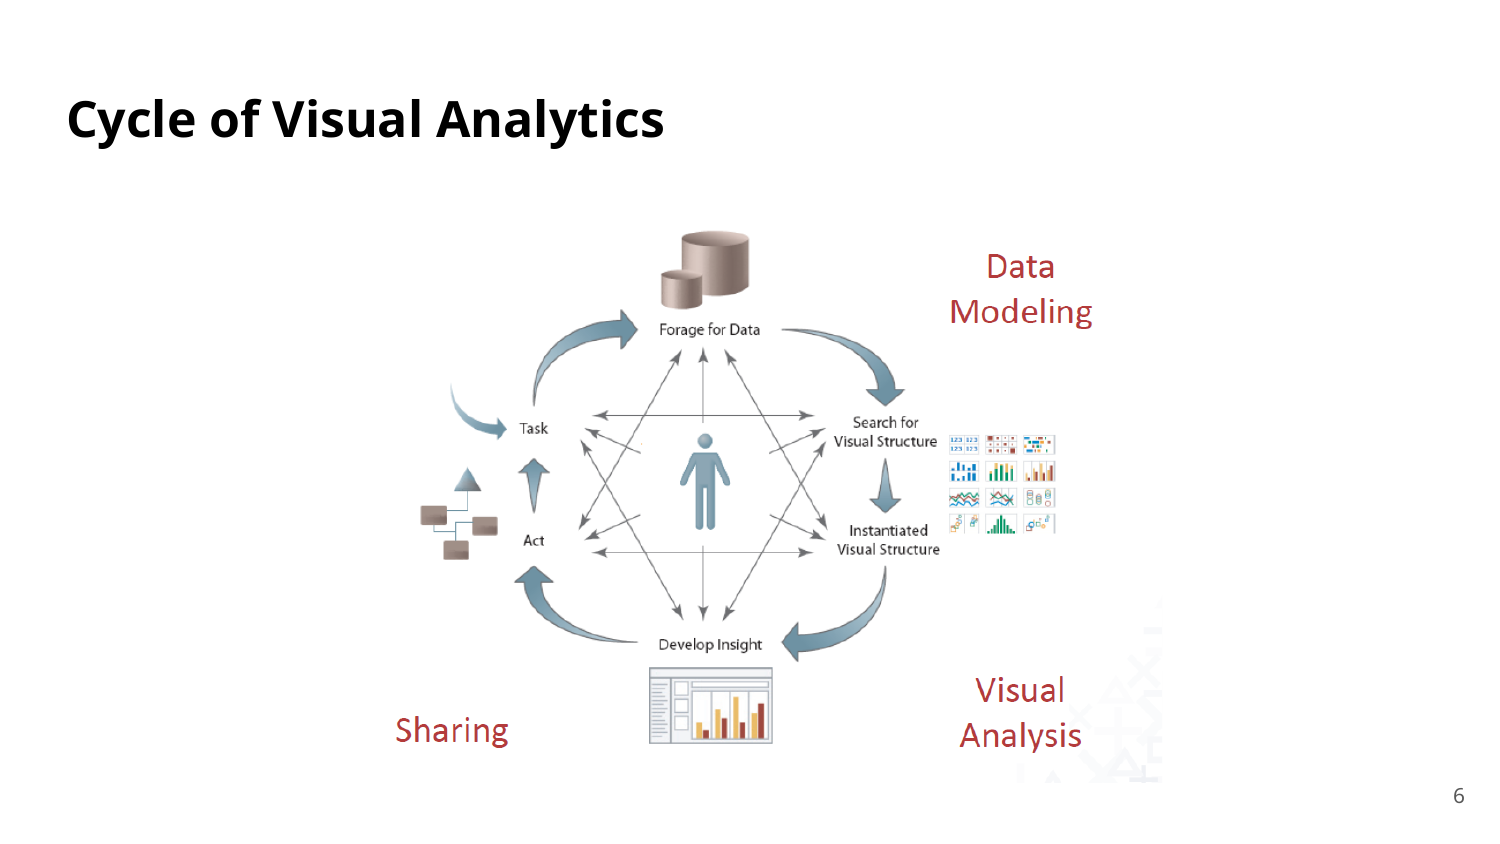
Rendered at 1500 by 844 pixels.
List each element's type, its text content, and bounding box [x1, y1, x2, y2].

picture [337, 198, 1163, 784]
slide_number 6 [1389, 764, 1480, 830]
title Cycle of Visual Analytics [51, 72, 1449, 167]
